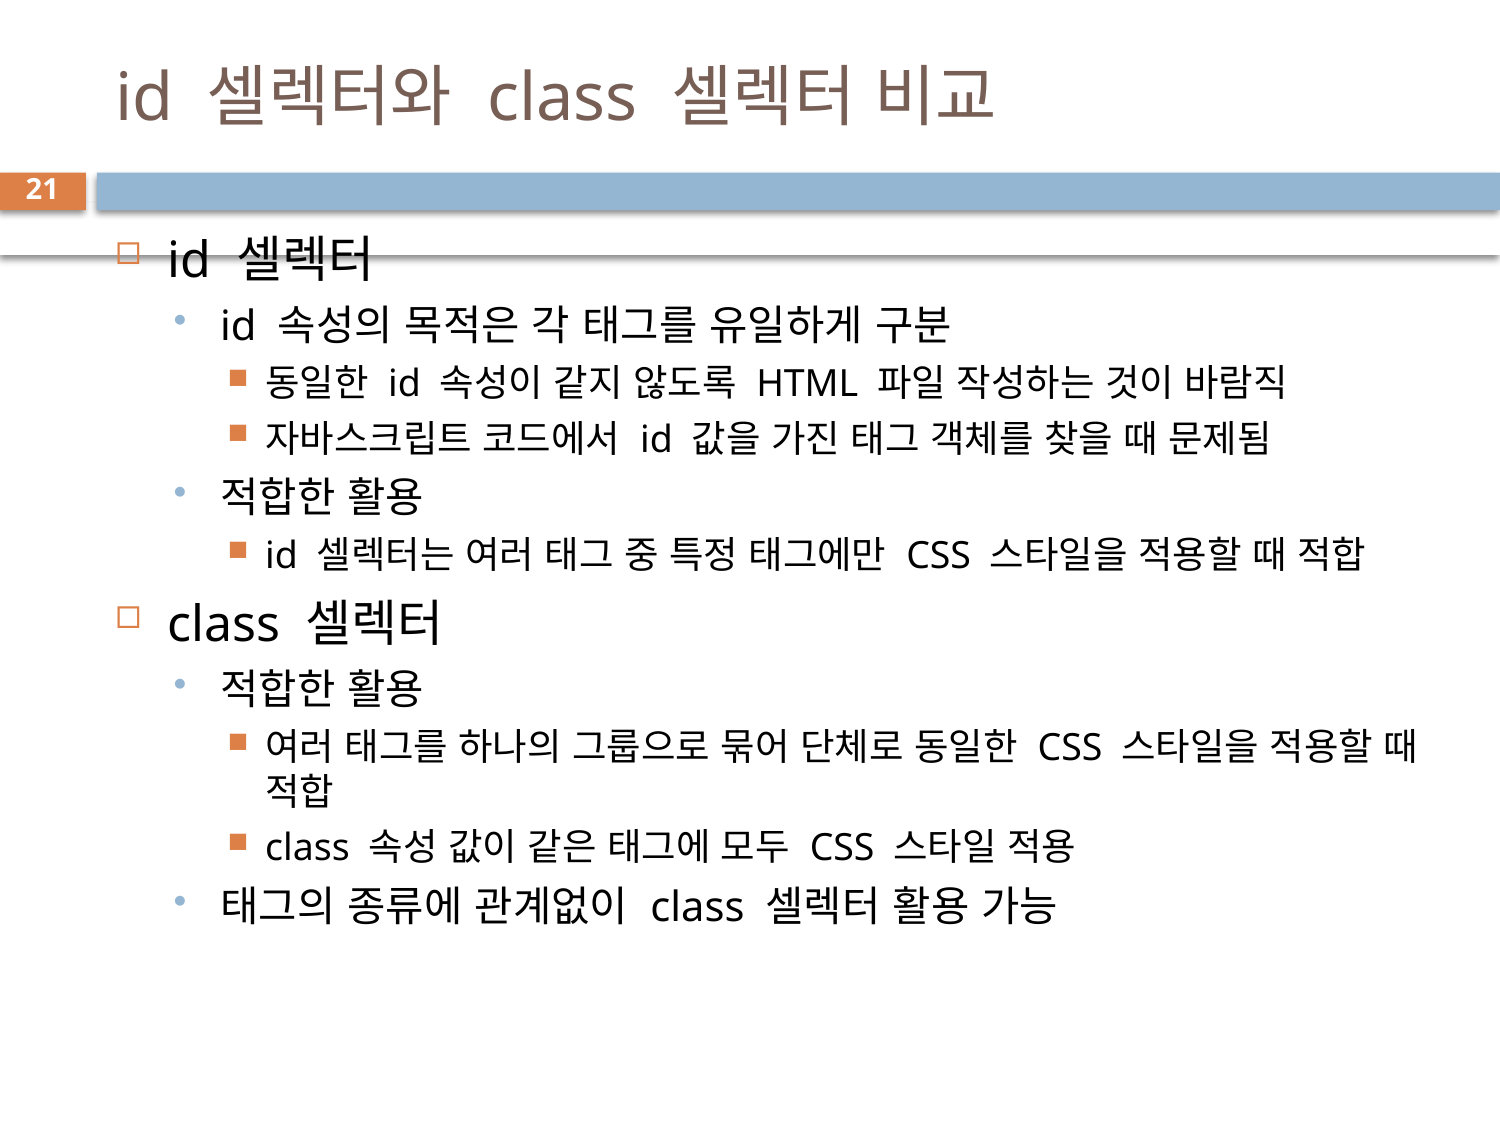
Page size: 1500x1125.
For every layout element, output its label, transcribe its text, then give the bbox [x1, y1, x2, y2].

list id 셀렉터 id 속성의 목적은 각 태그를 유일하게 구분 동일한 id 속성이 같지 않도록 HTML 파일 작성하는 것이 바람직 자바스크립트 코드에서 id 값을 가진 태그 객체를 찾을 때 문제됨 적합한 활용 id 셀렉터는 여러 태그 중 특정 태그에만 CSS 스타일을 적용할 때 적합 class 셀렉터 적합한 활용 여러 태그를 하나의 그룹으로 묶어 단체로 동일한 CSS 스타일을 적용할 때 적합 class 속성 값이 같은 태그에 모두 CSS 스타일 적용 태그의 종류에 관계없이 class 셀렉터 활용 가능 [100, 219, 1438, 1047]
slide_number 21 [0, 170, 87, 211]
title id 셀렉터와 class 셀렉터 비교 [100, 37, 1438, 149]
